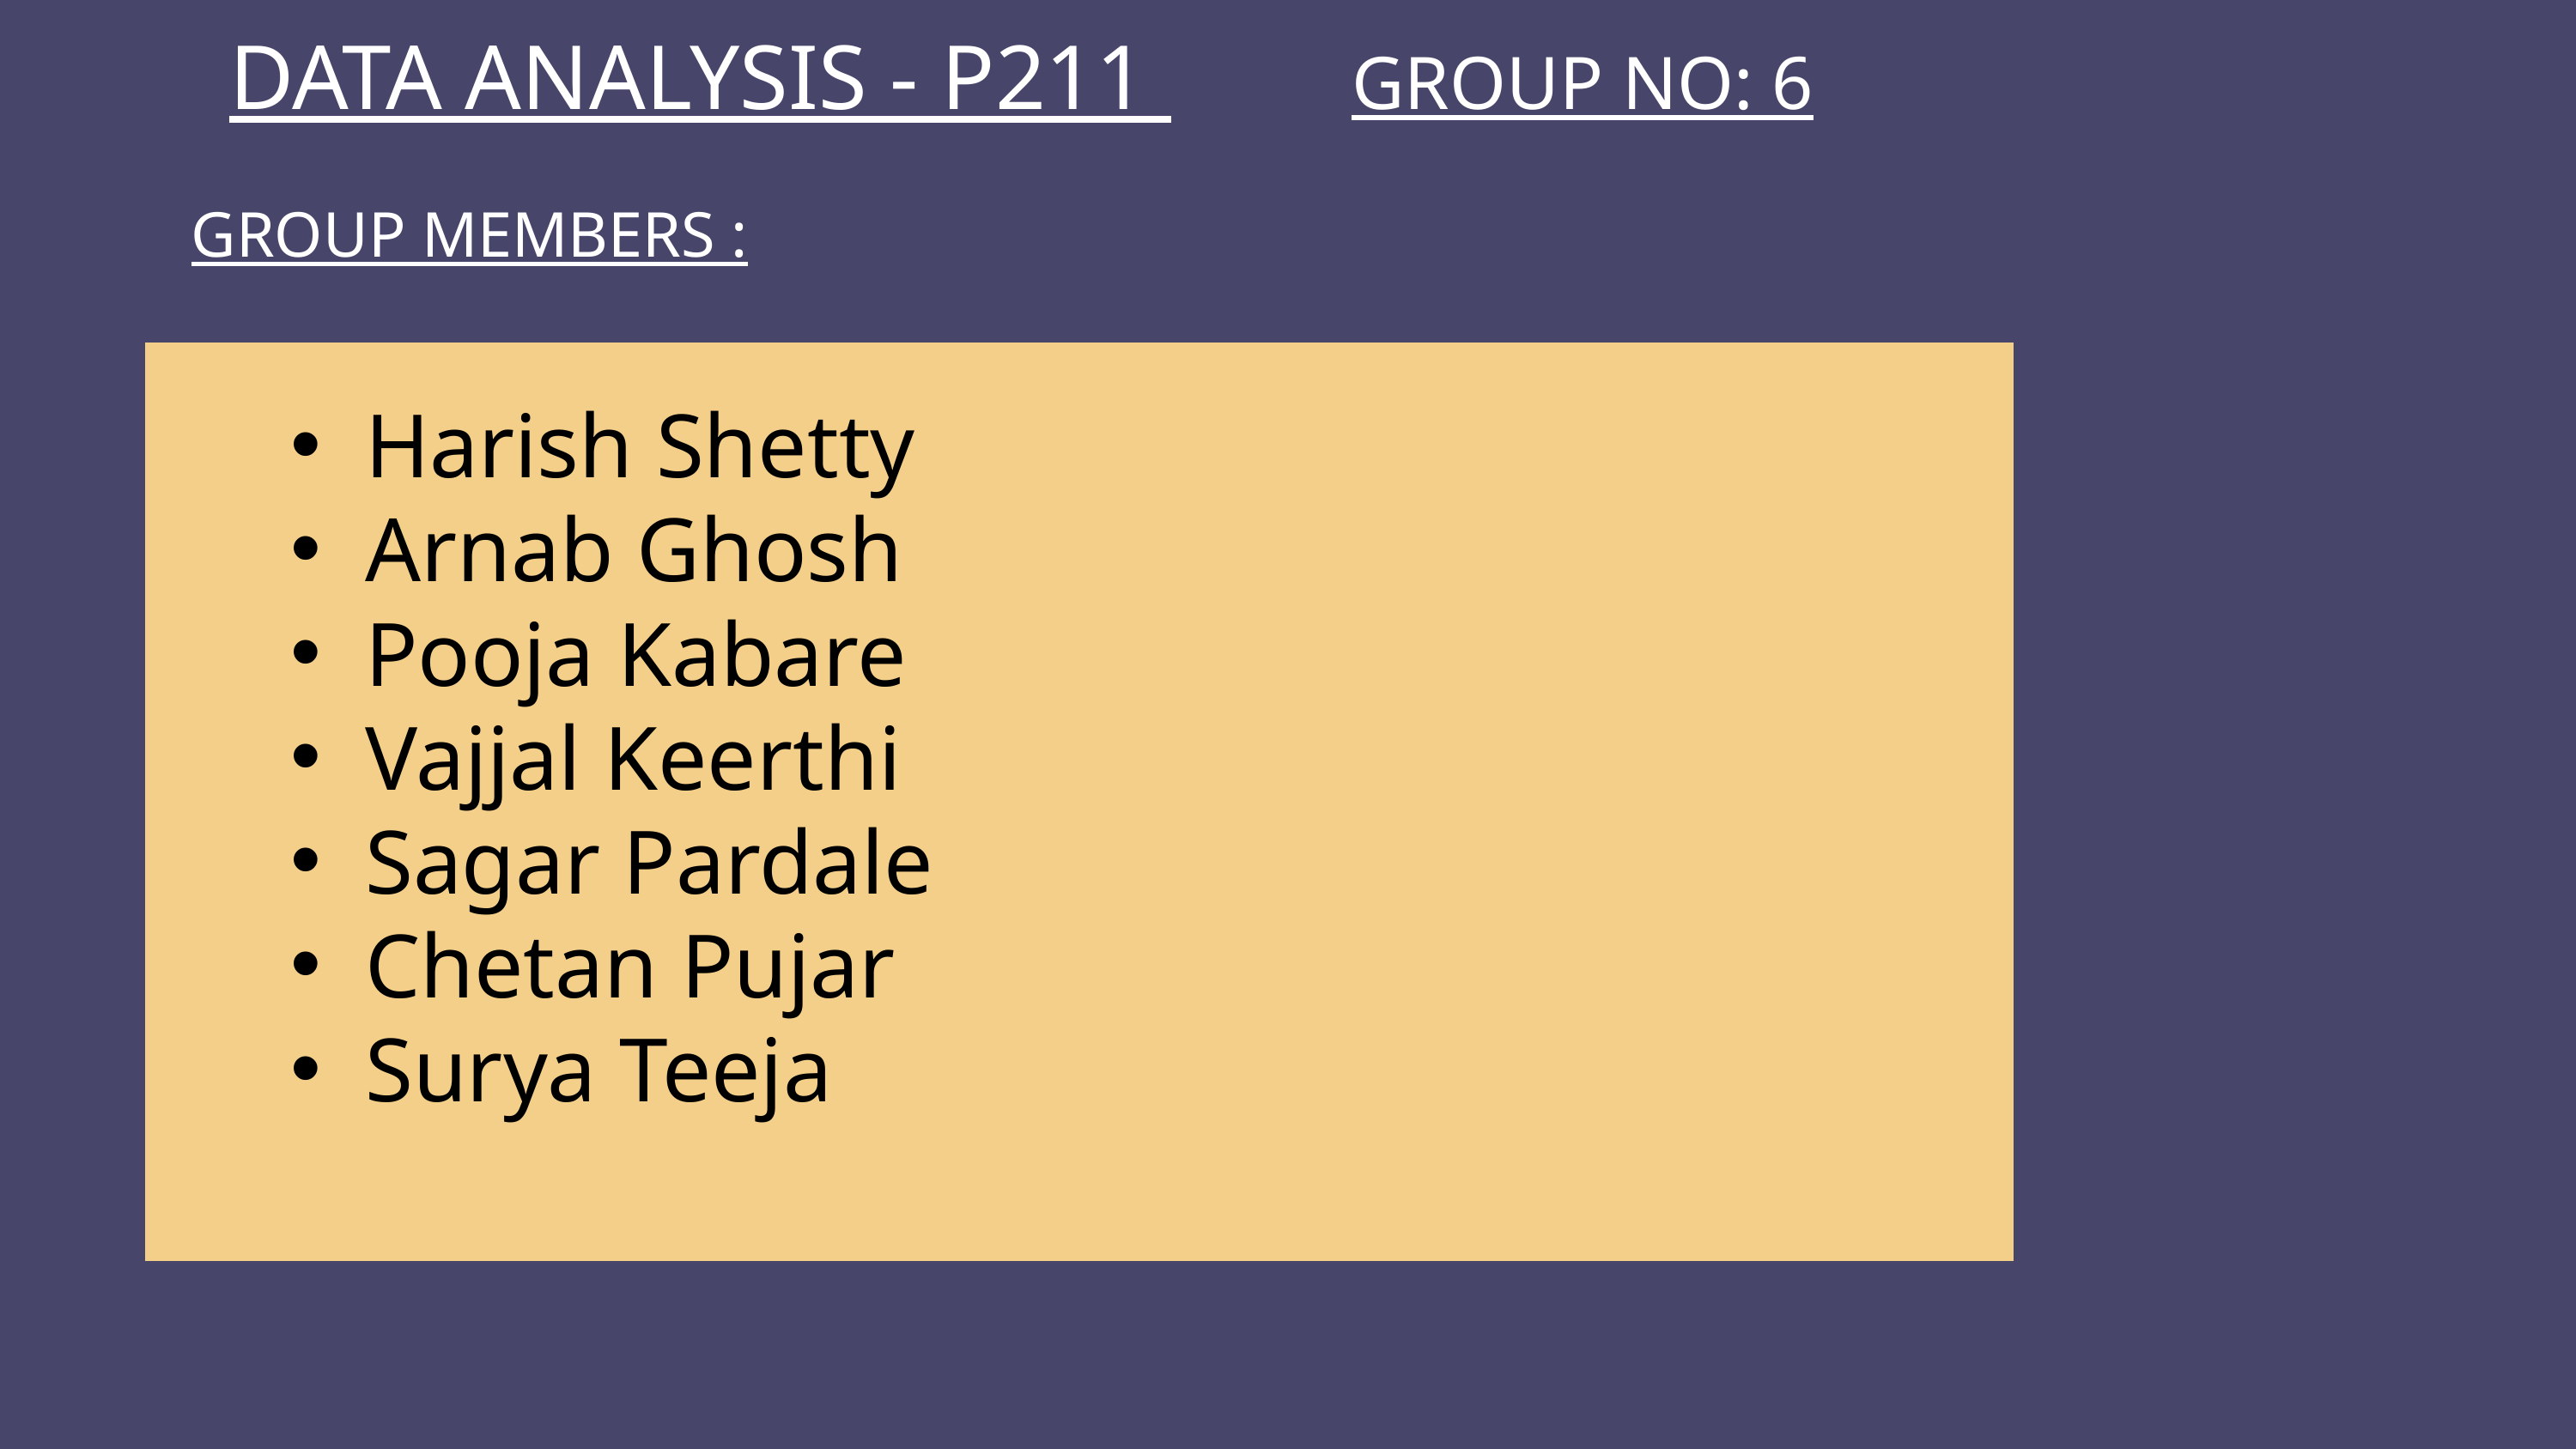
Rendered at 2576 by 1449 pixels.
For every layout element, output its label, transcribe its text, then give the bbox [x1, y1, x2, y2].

text_box GROUP NO: 6 [1352, 37, 2512, 124]
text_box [144, 342, 2014, 1262]
text_box DATA ANALYSIS - P211 [228, 21, 1390, 128]
text_box GROUP MEMBERS : [191, 195, 1352, 270]
